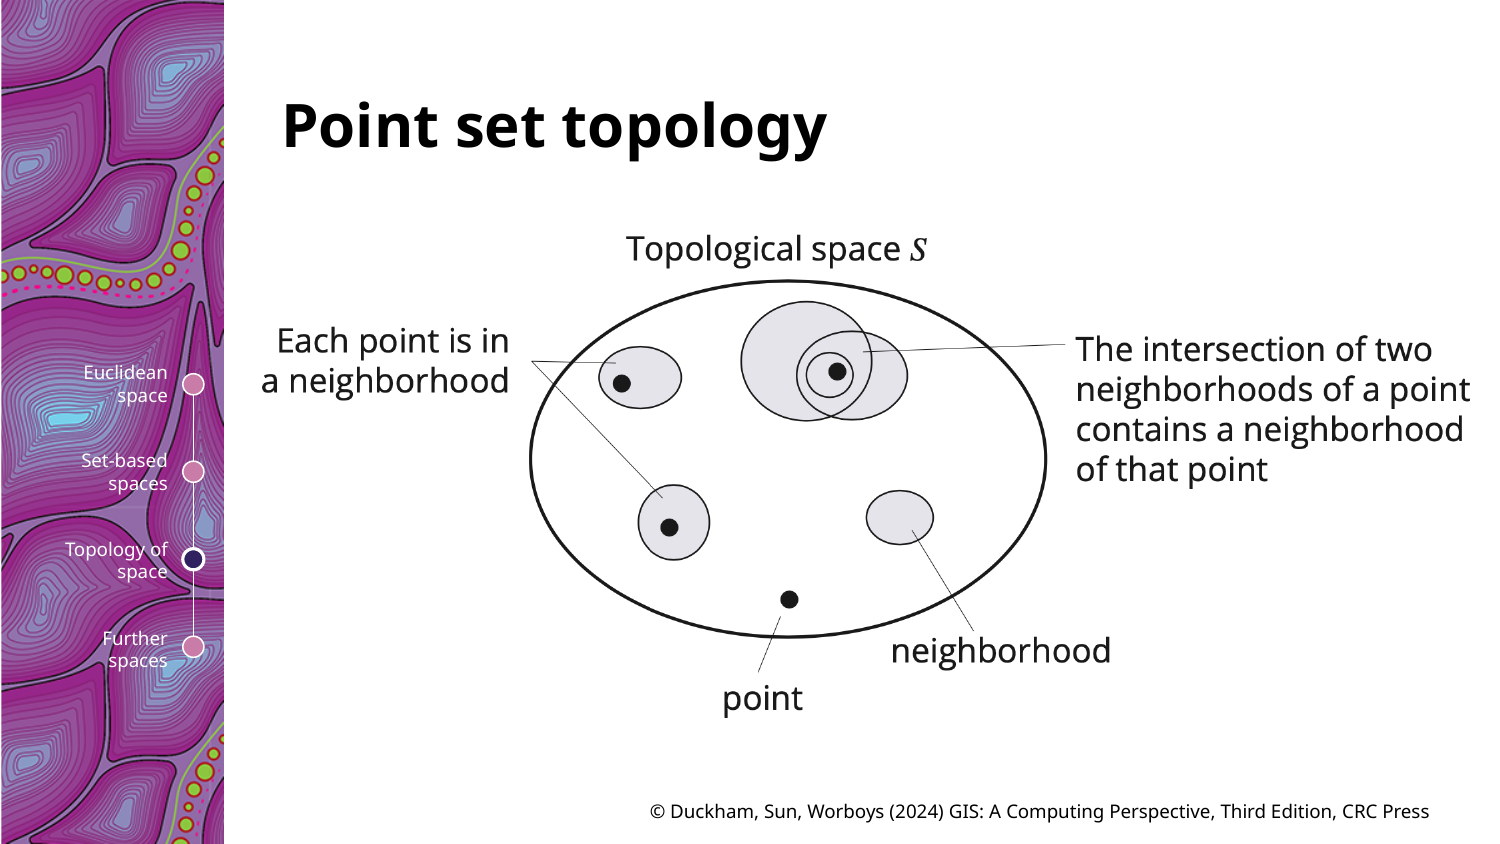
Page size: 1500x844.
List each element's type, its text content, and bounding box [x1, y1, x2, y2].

text_box [182, 548, 204, 570]
title Point set topology [266, 72, 1449, 176]
picture [234, 201, 1481, 729]
picture [1, 0, 224, 844]
